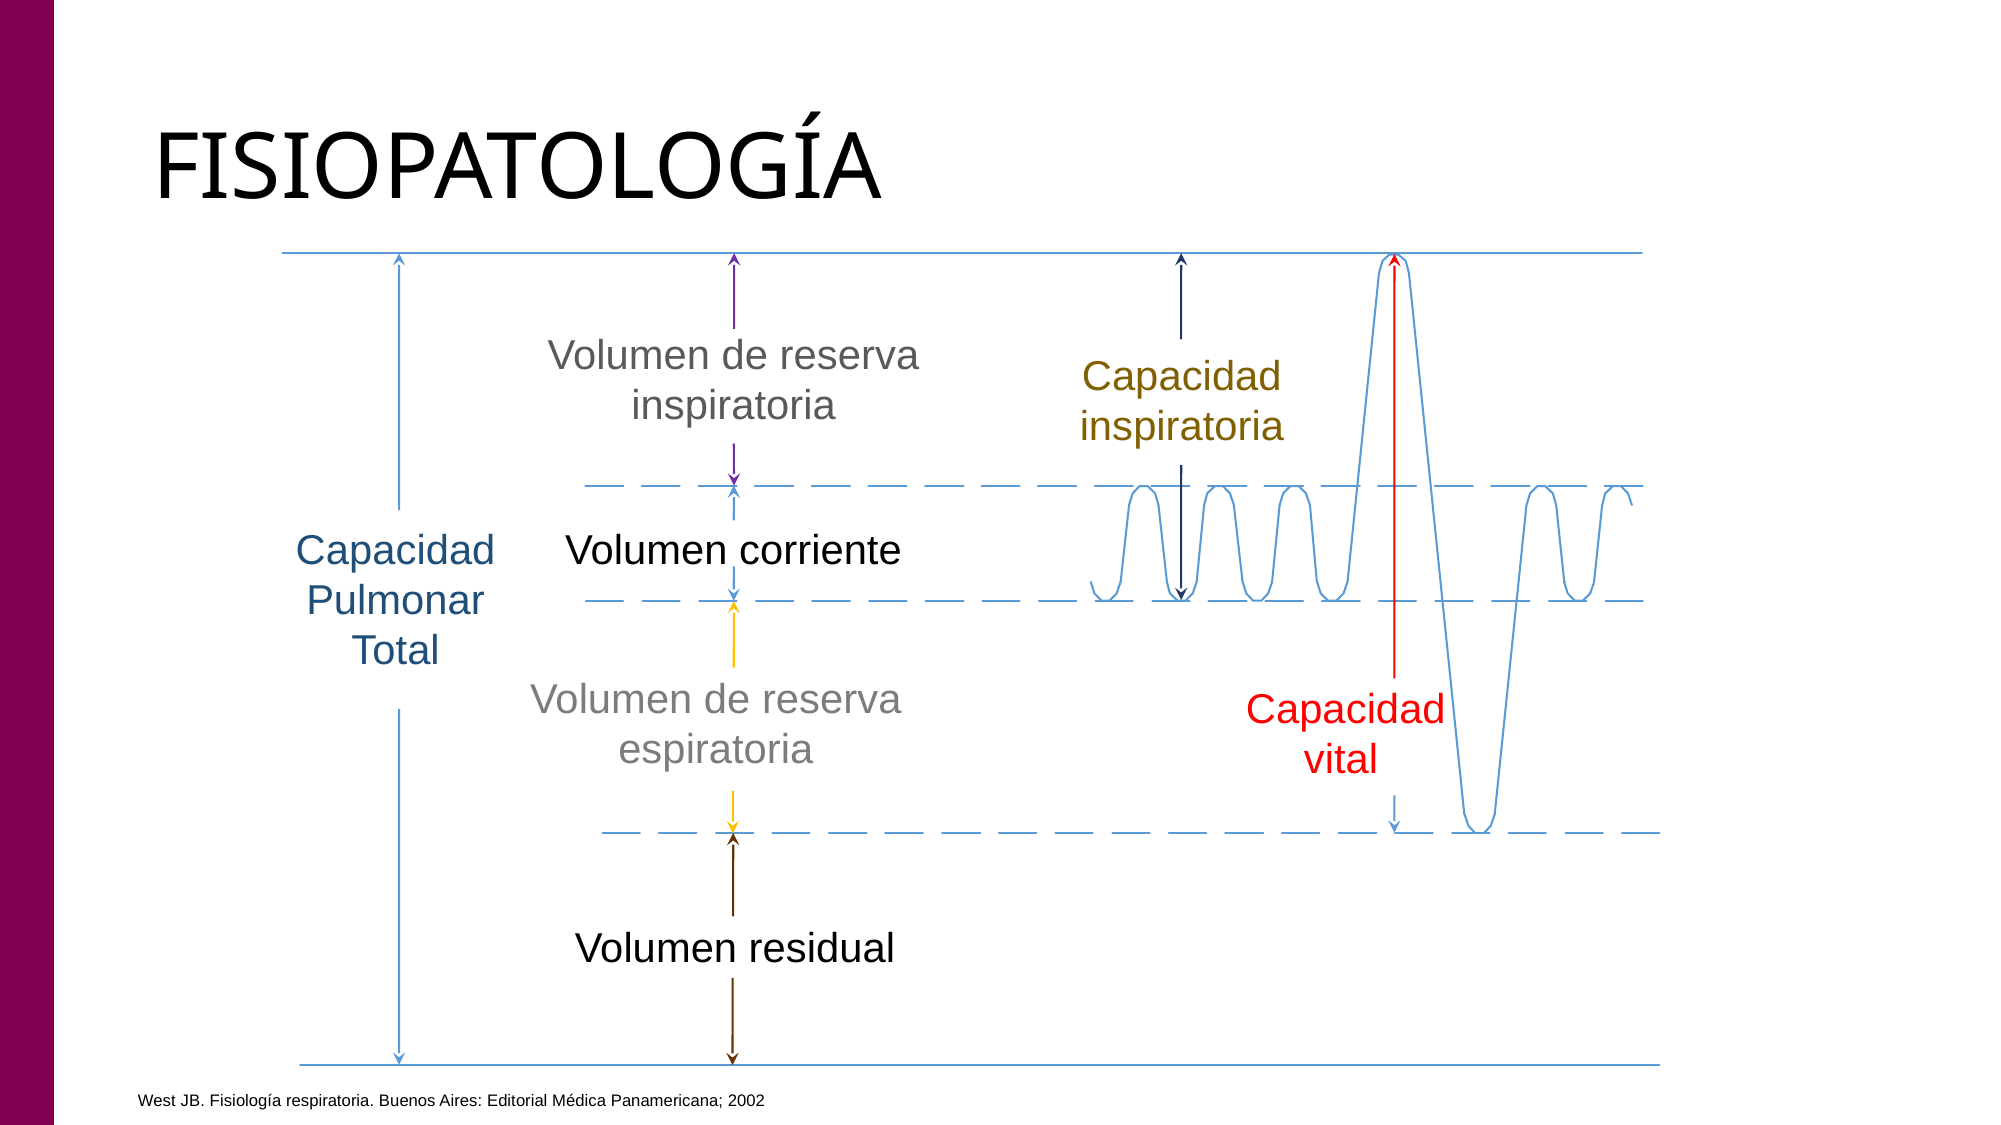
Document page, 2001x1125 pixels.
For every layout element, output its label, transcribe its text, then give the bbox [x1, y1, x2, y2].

text_box West JB. Fisiología respiratoria. Buenos Aires: Editorial Médica Panamericana; 2002 [123, 1082, 1124, 1118]
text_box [260, 253, 1660, 1066]
title FISIOPATOLOGÍA [137, 59, 1863, 278]
